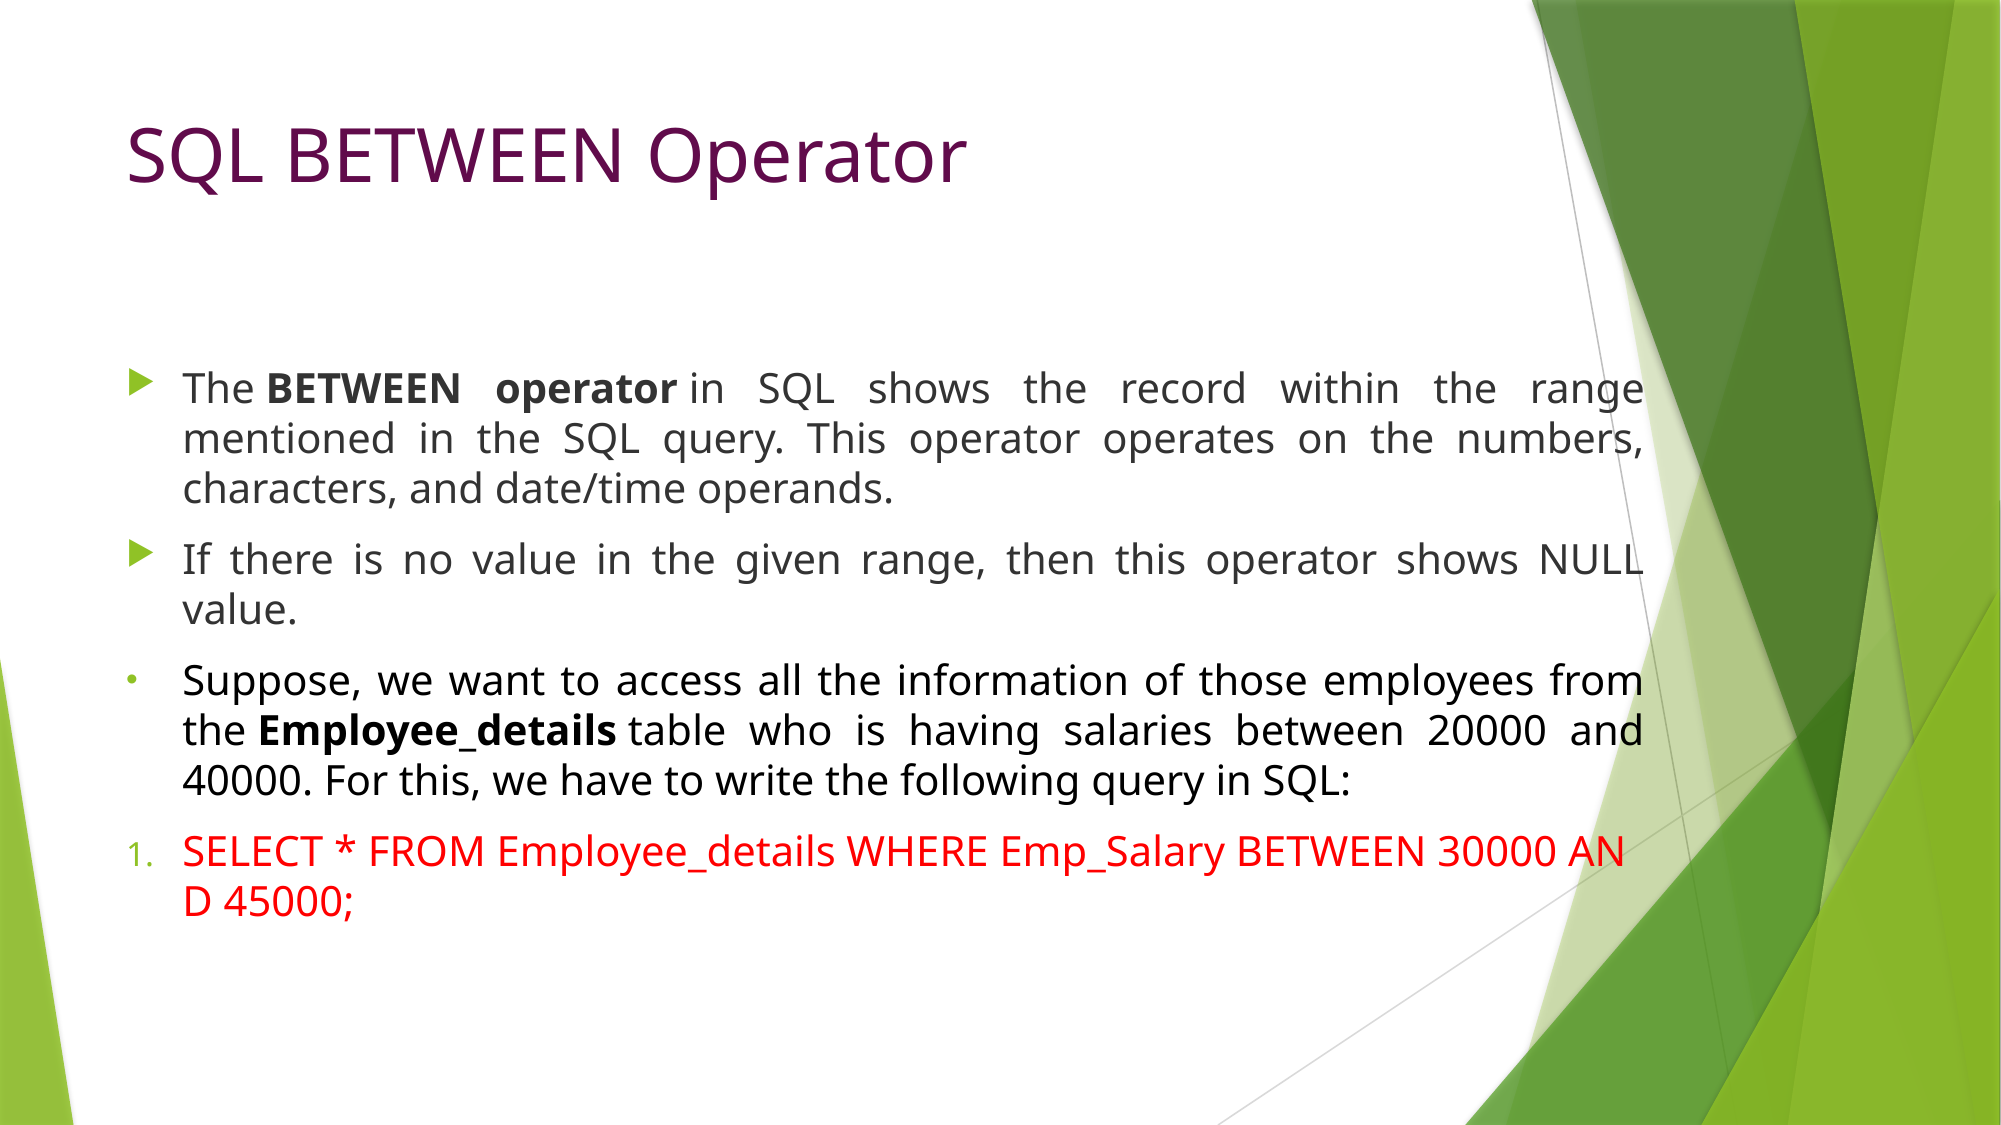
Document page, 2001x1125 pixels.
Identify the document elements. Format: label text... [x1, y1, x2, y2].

list The BETWEEN operator in SQL shows the record within the range mentioned in the SQL query. This operator operates on the numbers, characters, and date/time operands. If there is no value in the given range, then this operator shows NULL value. Suppose, we want to access all the information of those employees from the Employee_details table who is having salaries between 20000 and 40000. For this, we have to write the following query in SQL: SELECT * FROM Employee_details WHERE Emp_Salary BETWEEN 30000 AND 45000; [111, 354, 1661, 1025]
title SQL BETWEEN Operator [111, 99, 1522, 317]
